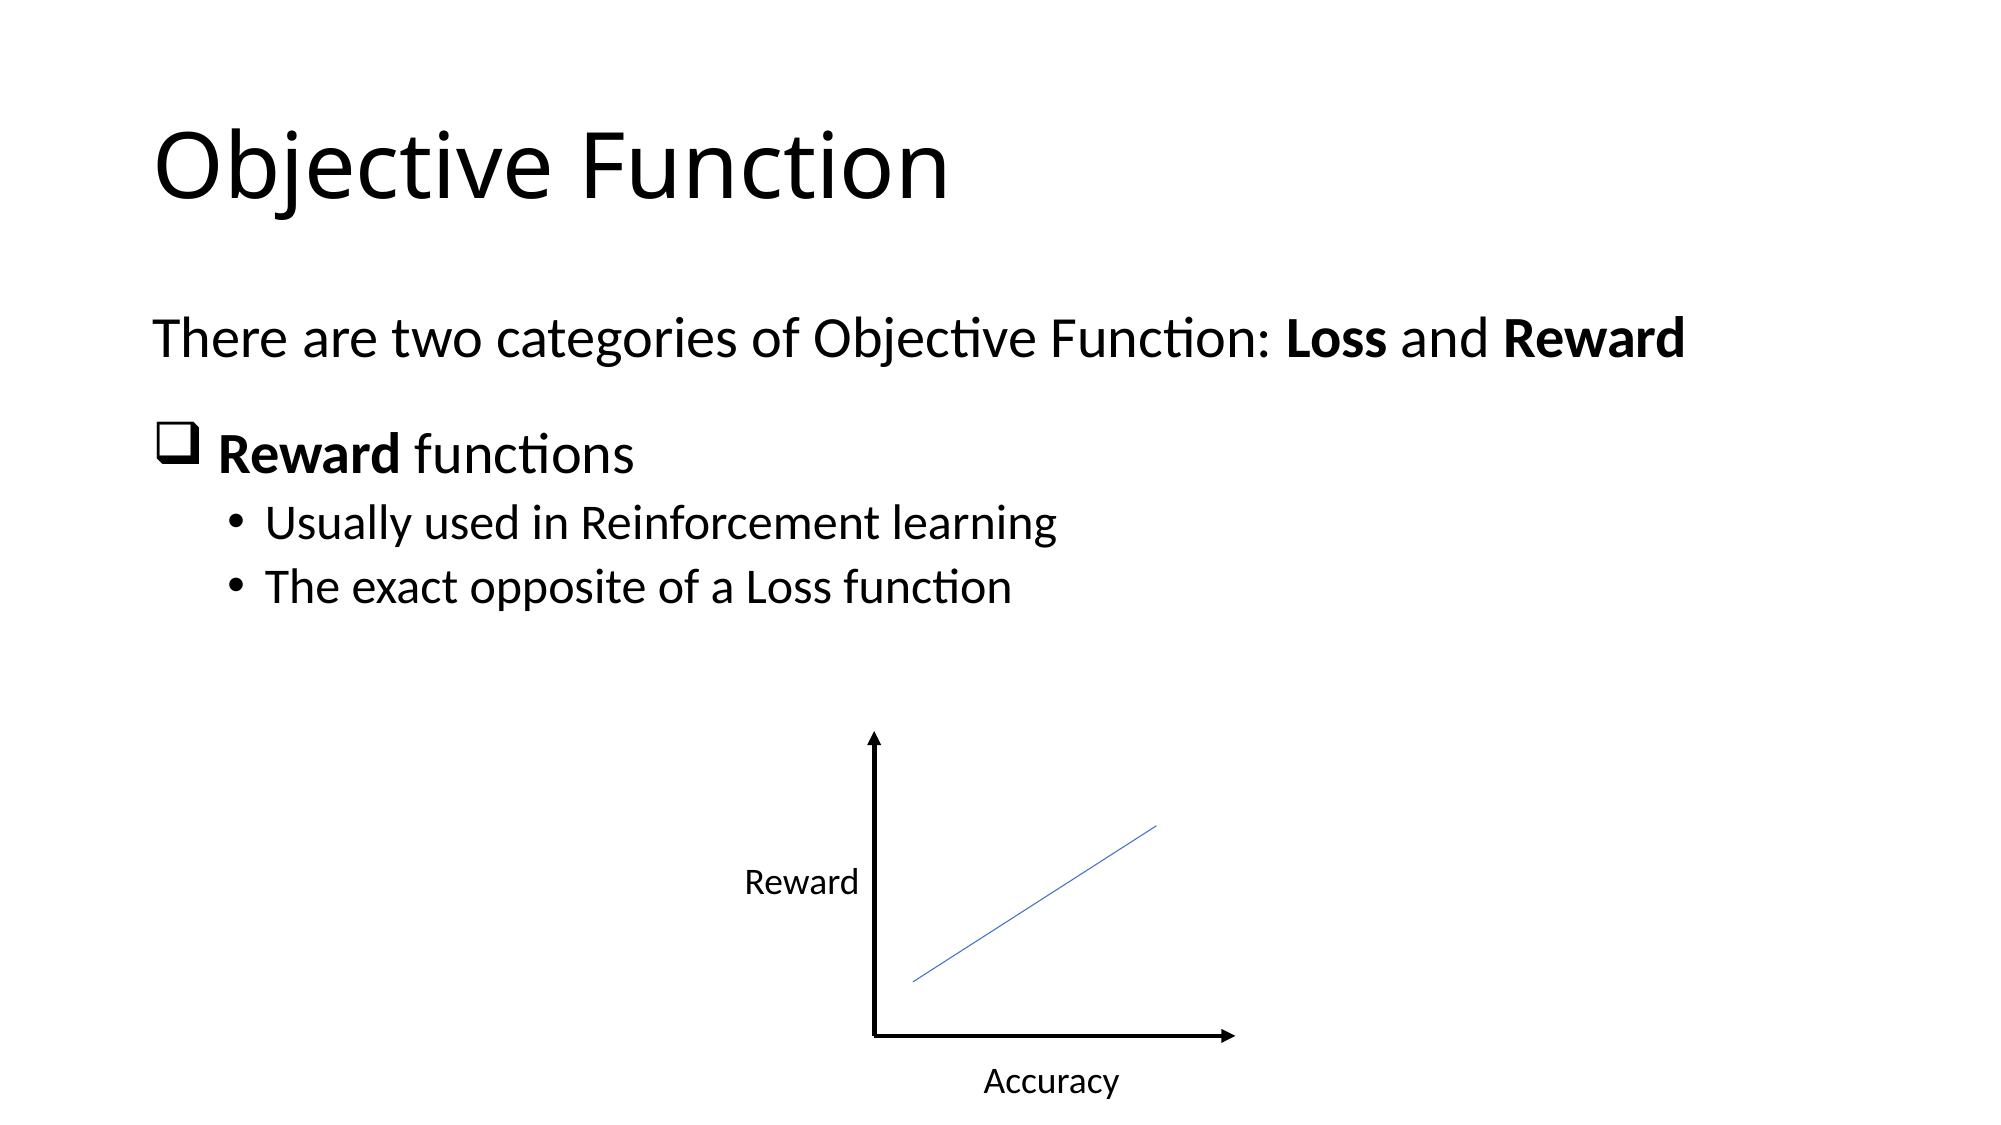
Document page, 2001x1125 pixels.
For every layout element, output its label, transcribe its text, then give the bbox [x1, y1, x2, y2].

title Objective Function [137, 59, 1863, 278]
list There are two categories of Objective Function: Loss and Reward Reward functions Usually used in Reinforcement learning The exact opposite of a Loss function [137, 299, 1863, 1066]
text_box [729, 730, 1236, 1109]
